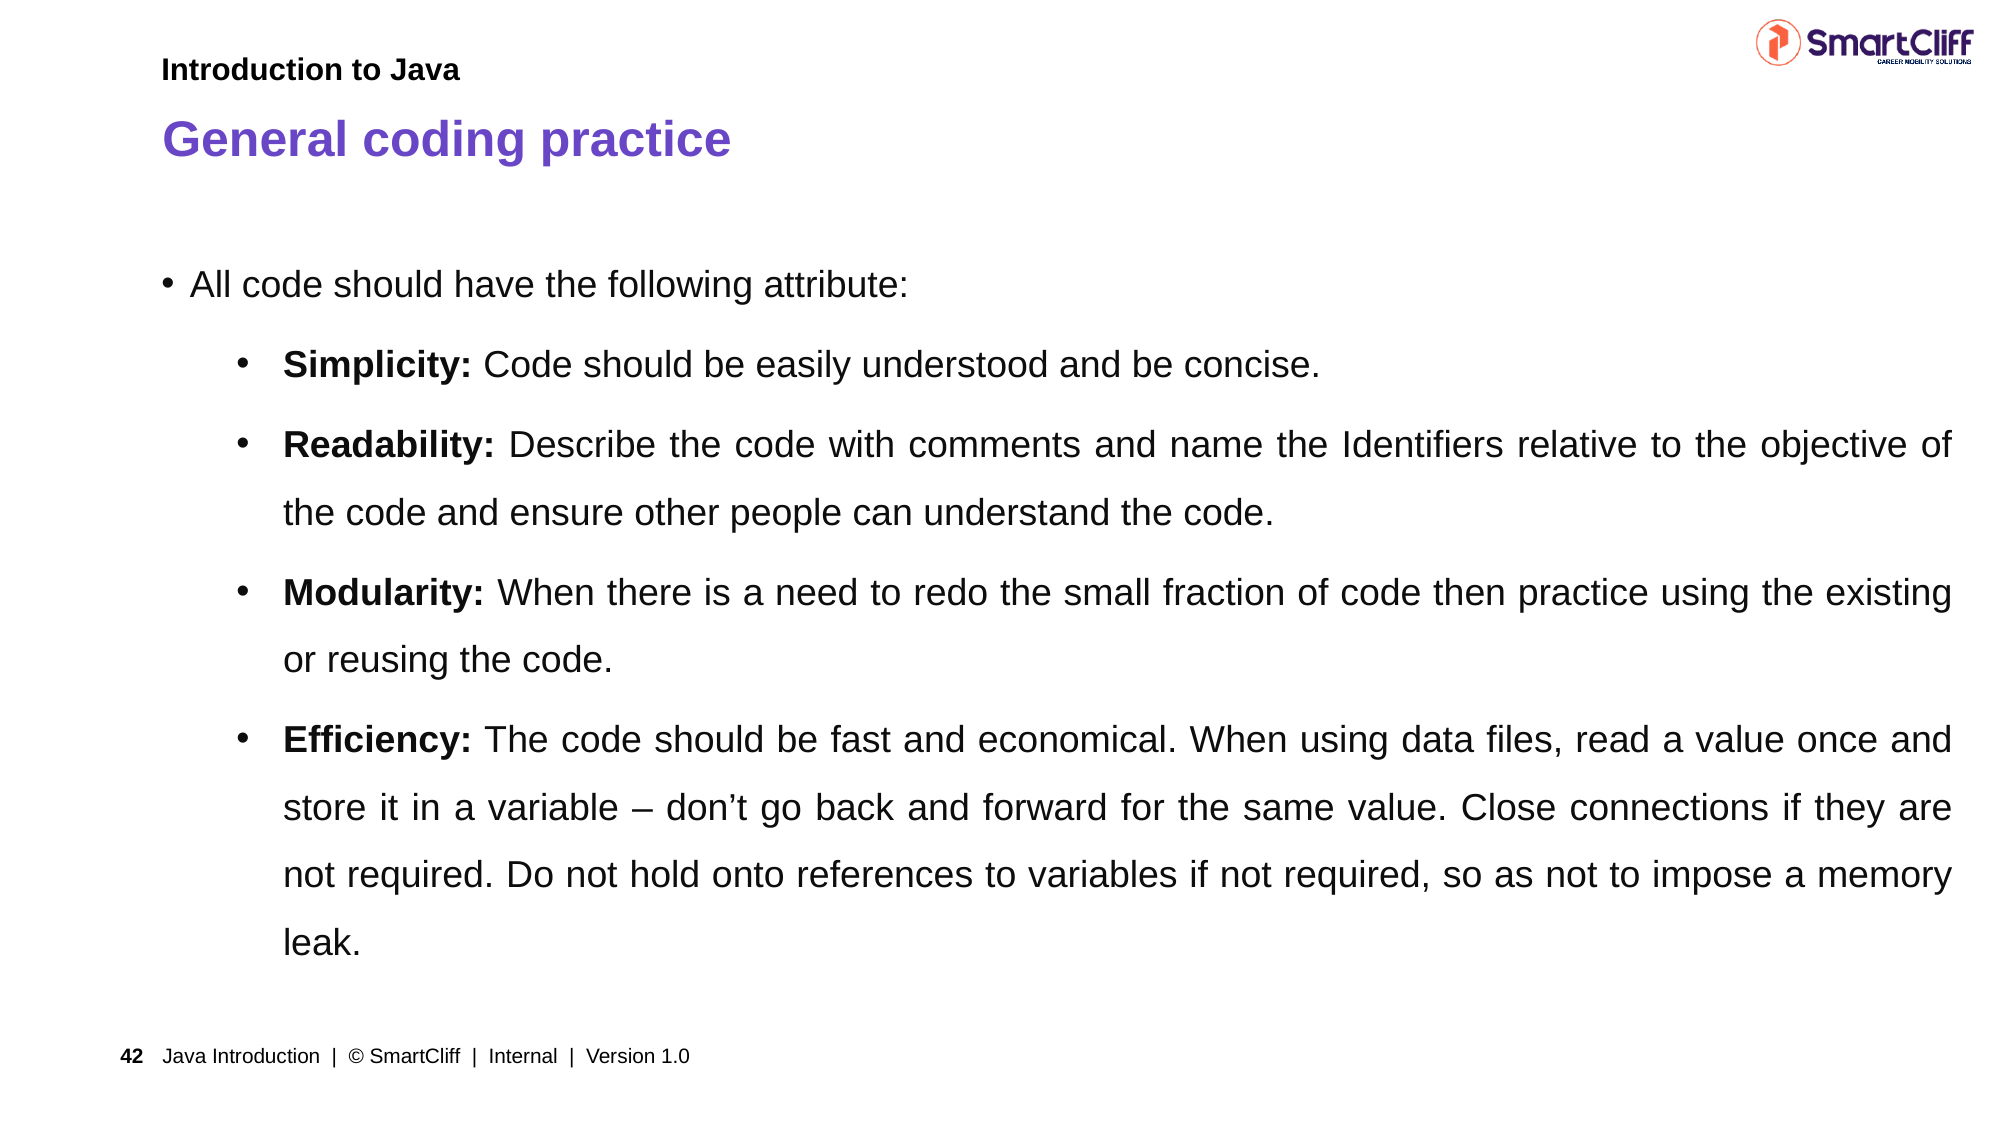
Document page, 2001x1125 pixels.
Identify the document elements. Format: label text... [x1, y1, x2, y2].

title General coding practice [162, 105, 1954, 169]
list All code should have the following attribute: Simplicity: Code should be easily understood and be concise. Readability: Describe the code with comments and name the Identifiers relative to the objective of the code and ensure other people can understand the code. Modularity: When there is a need to redo the small fraction of code then practice using the existing or reusing the code. Efficiency: The code should be fast and economical. When using data files, read a value once and store it in a variable – don’t go back and forward for the same value. Close connections if they are not required. Do not hold onto references to variables if not required, so as not to impose a memory leak. [161, 237, 1953, 1019]
list Introduction to Java [161, 48, 1953, 110]
slide_number 42 [63, 1032, 162, 1079]
picture [1750, 13, 1980, 73]
footer Java Introduction | © SmartCliff | Internal | Version 1.0 [162, 1032, 1567, 1079]
